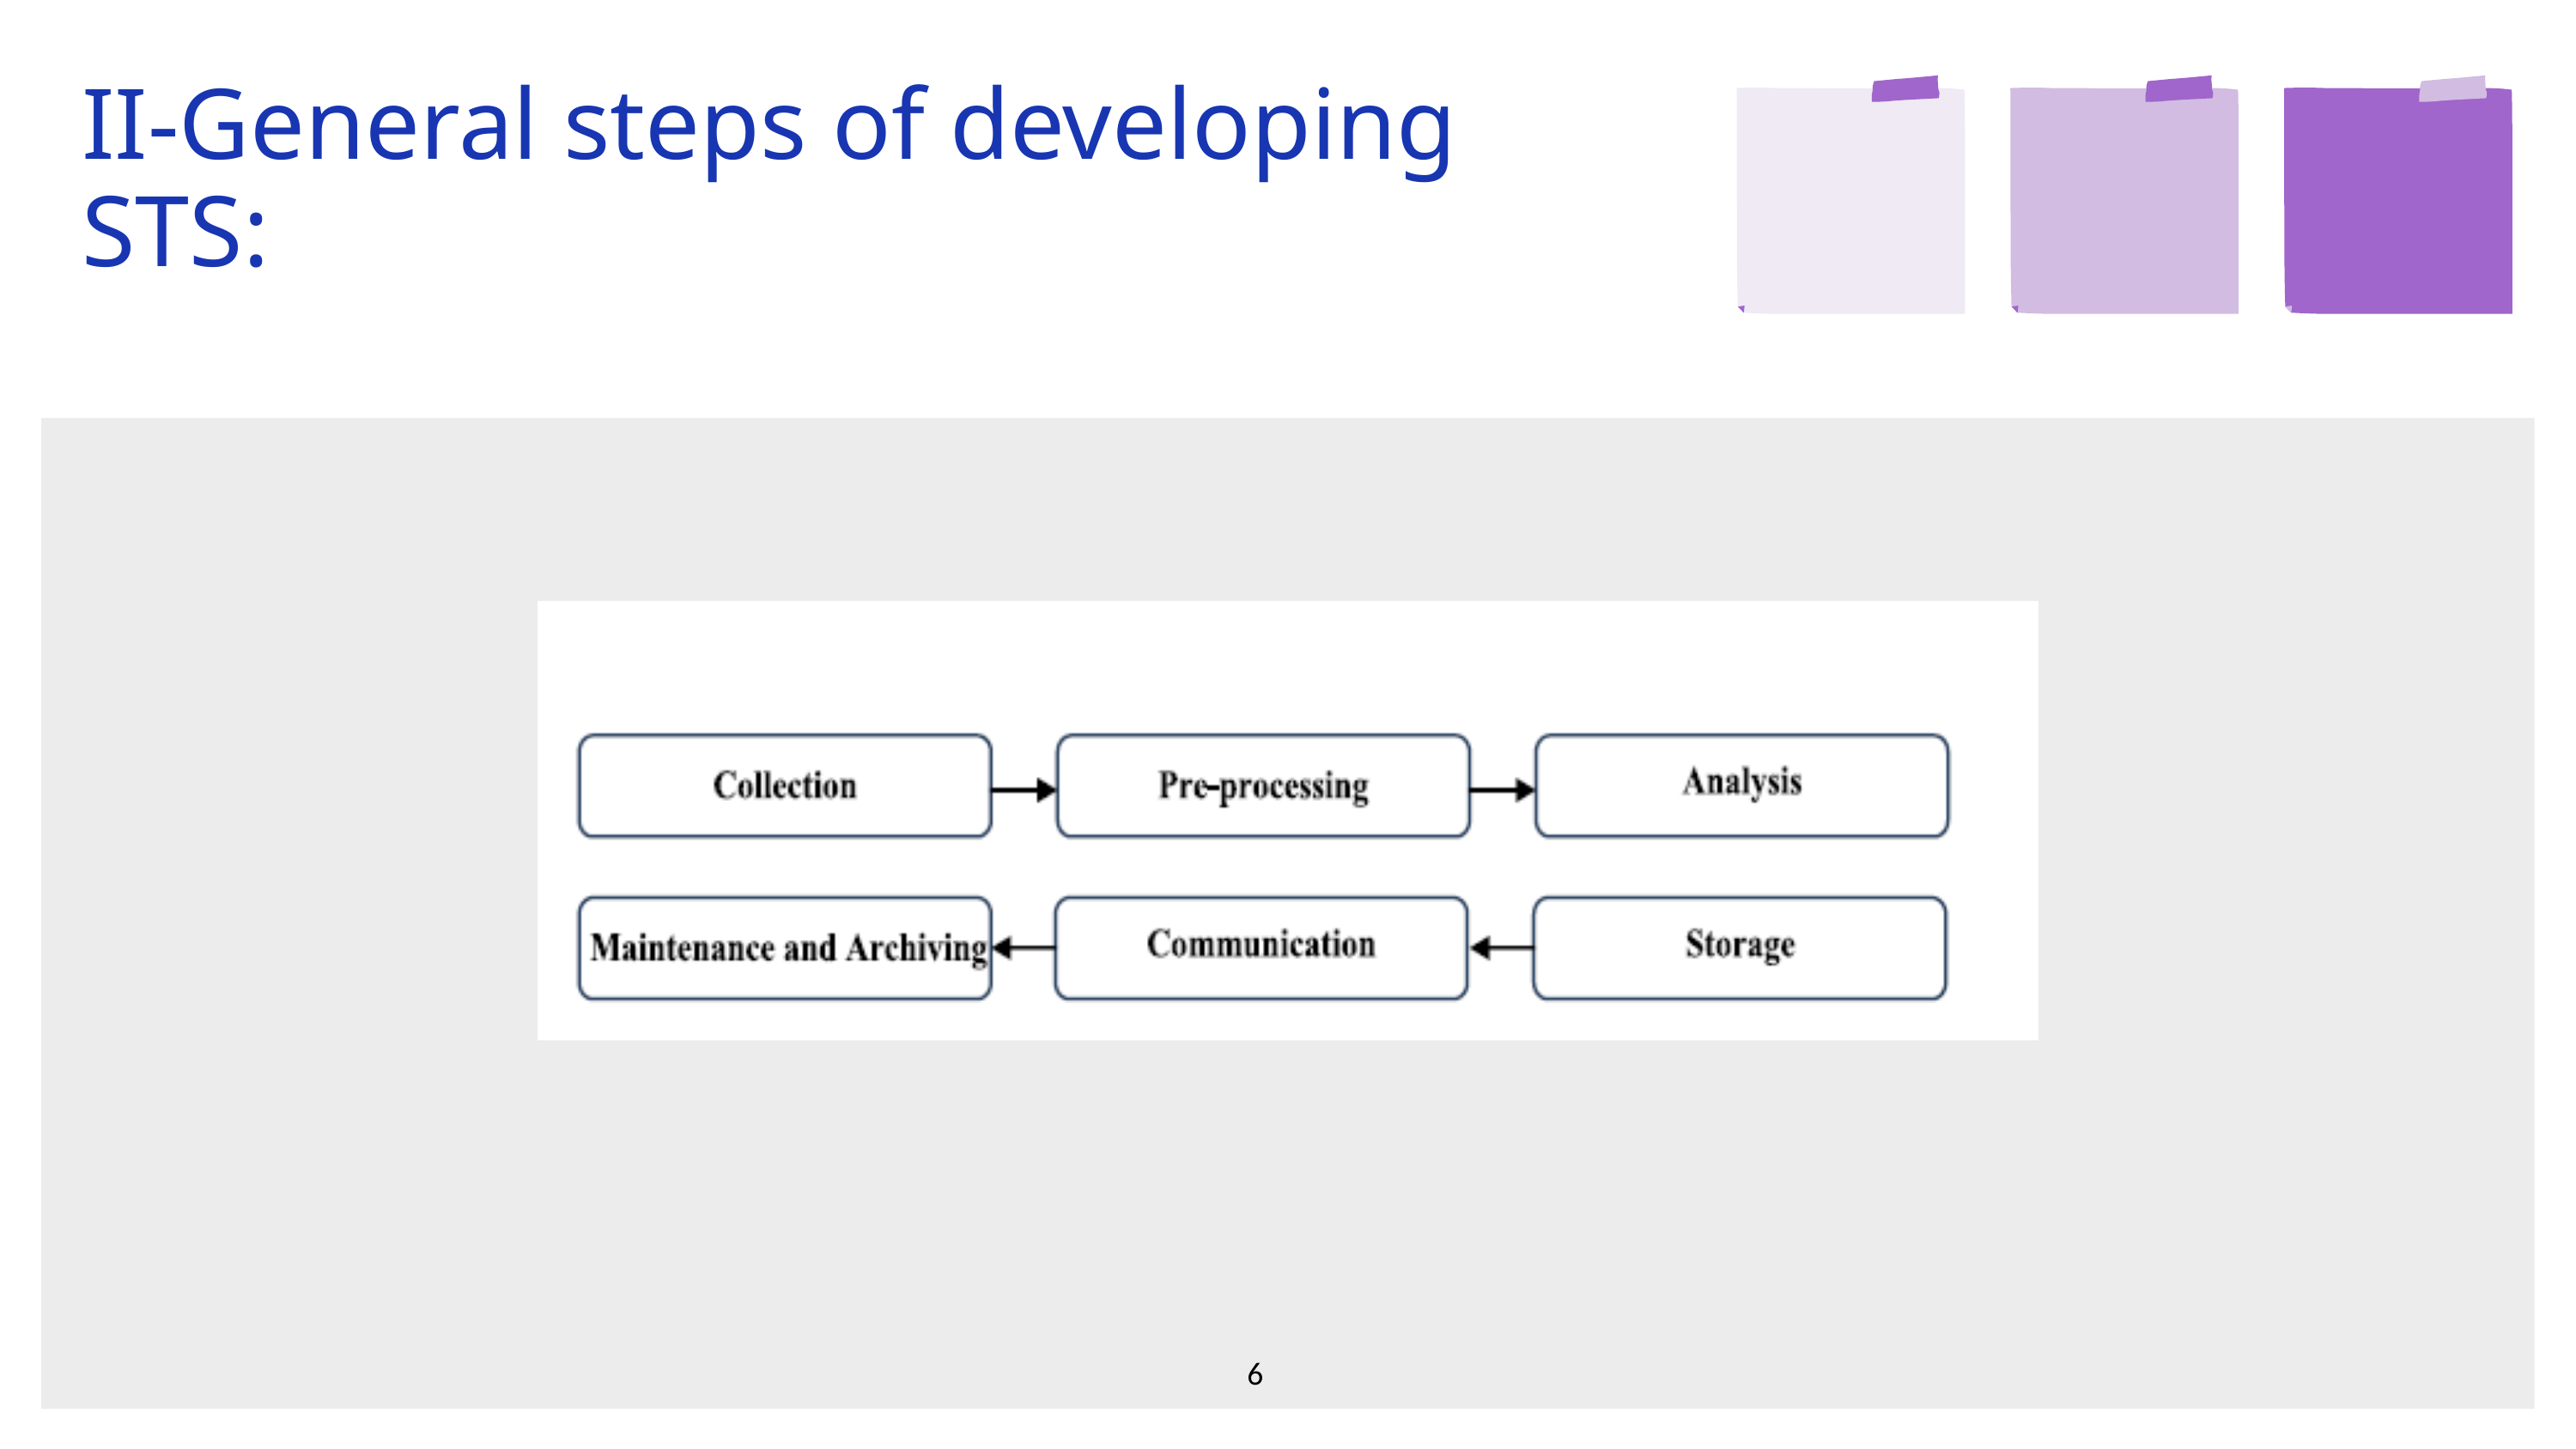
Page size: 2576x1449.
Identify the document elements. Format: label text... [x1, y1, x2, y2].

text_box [1736, 75, 1965, 314]
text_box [82, 66, 1554, 531]
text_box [2009, 75, 2239, 314]
text_box 6 [1196, 1346, 1315, 1398]
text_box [2283, 75, 2513, 314]
picture [538, 601, 2038, 1040]
text_box [41, 417, 2535, 1410]
